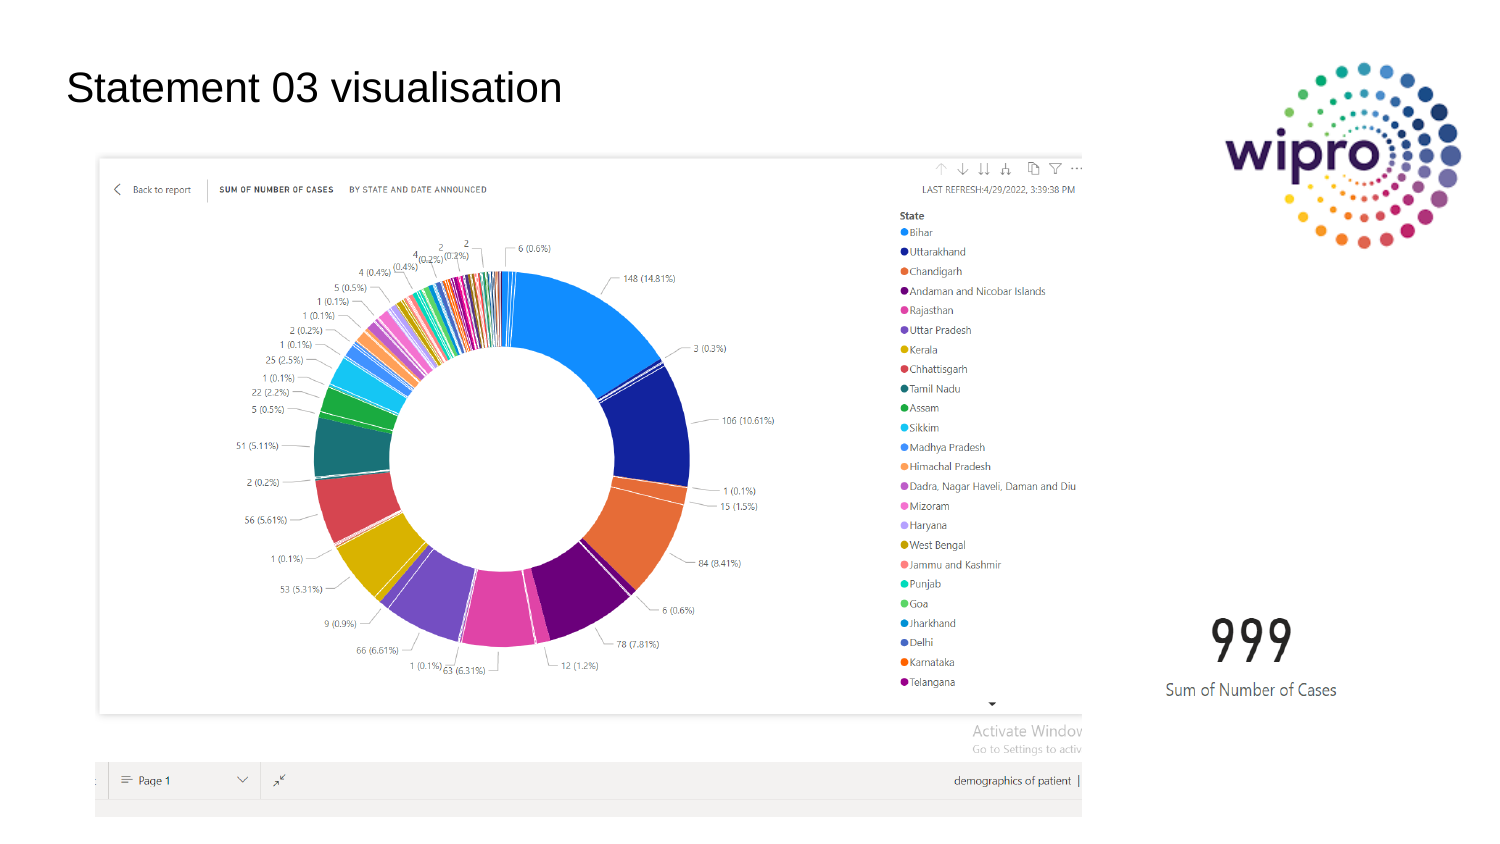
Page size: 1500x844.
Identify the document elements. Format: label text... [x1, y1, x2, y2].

picture [1186, 0, 1500, 314]
picture [94, 152, 1083, 818]
picture [1118, 560, 1378, 761]
title Statement 03 visualisation [51, 45, 1181, 127]
